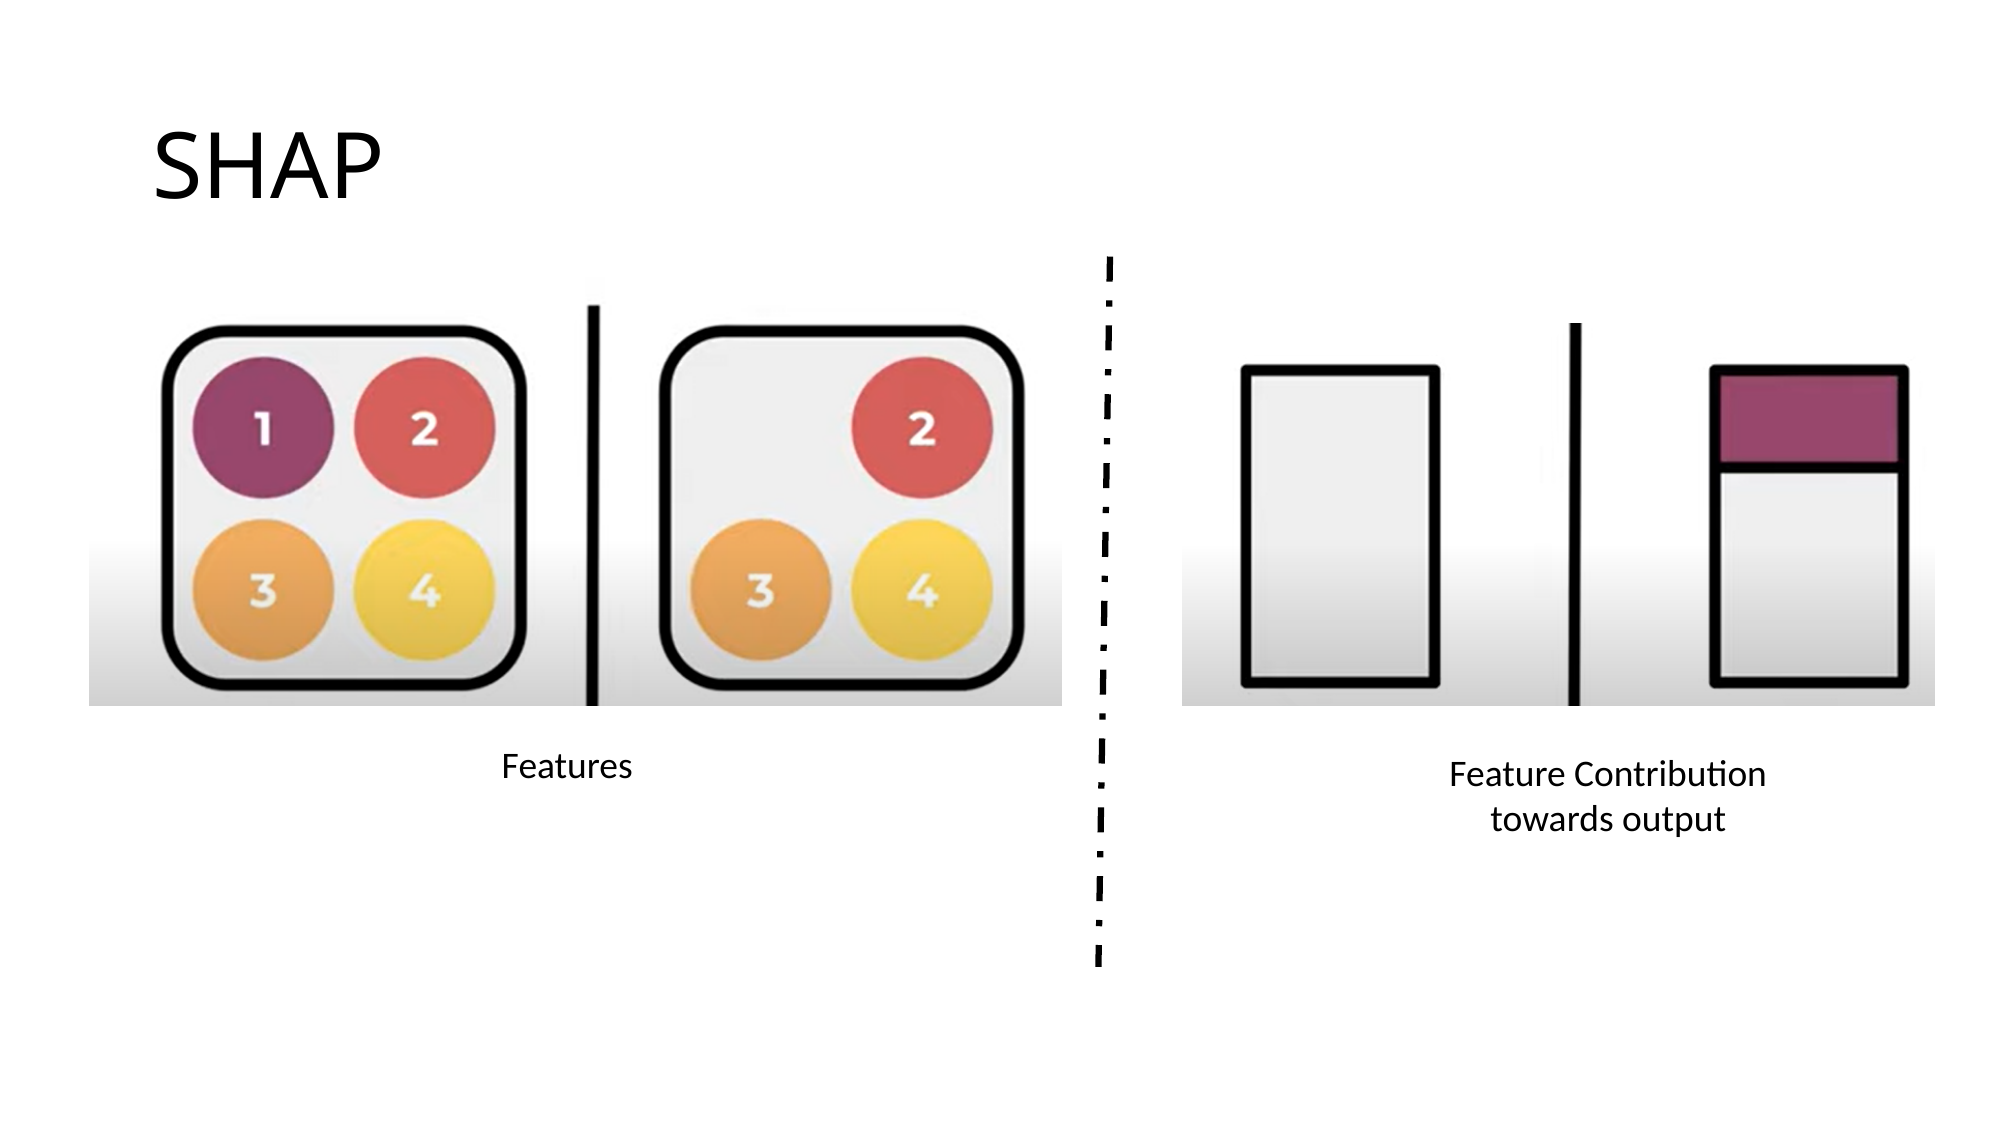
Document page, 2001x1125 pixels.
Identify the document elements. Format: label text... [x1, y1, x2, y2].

text_box Feature Contribution towards output [1407, 741, 1810, 847]
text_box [1098, 256, 1110, 967]
picture [88, 277, 1062, 706]
title SHAP [137, 59, 1863, 278]
text_box Features [486, 733, 890, 794]
picture [1182, 323, 1935, 706]
